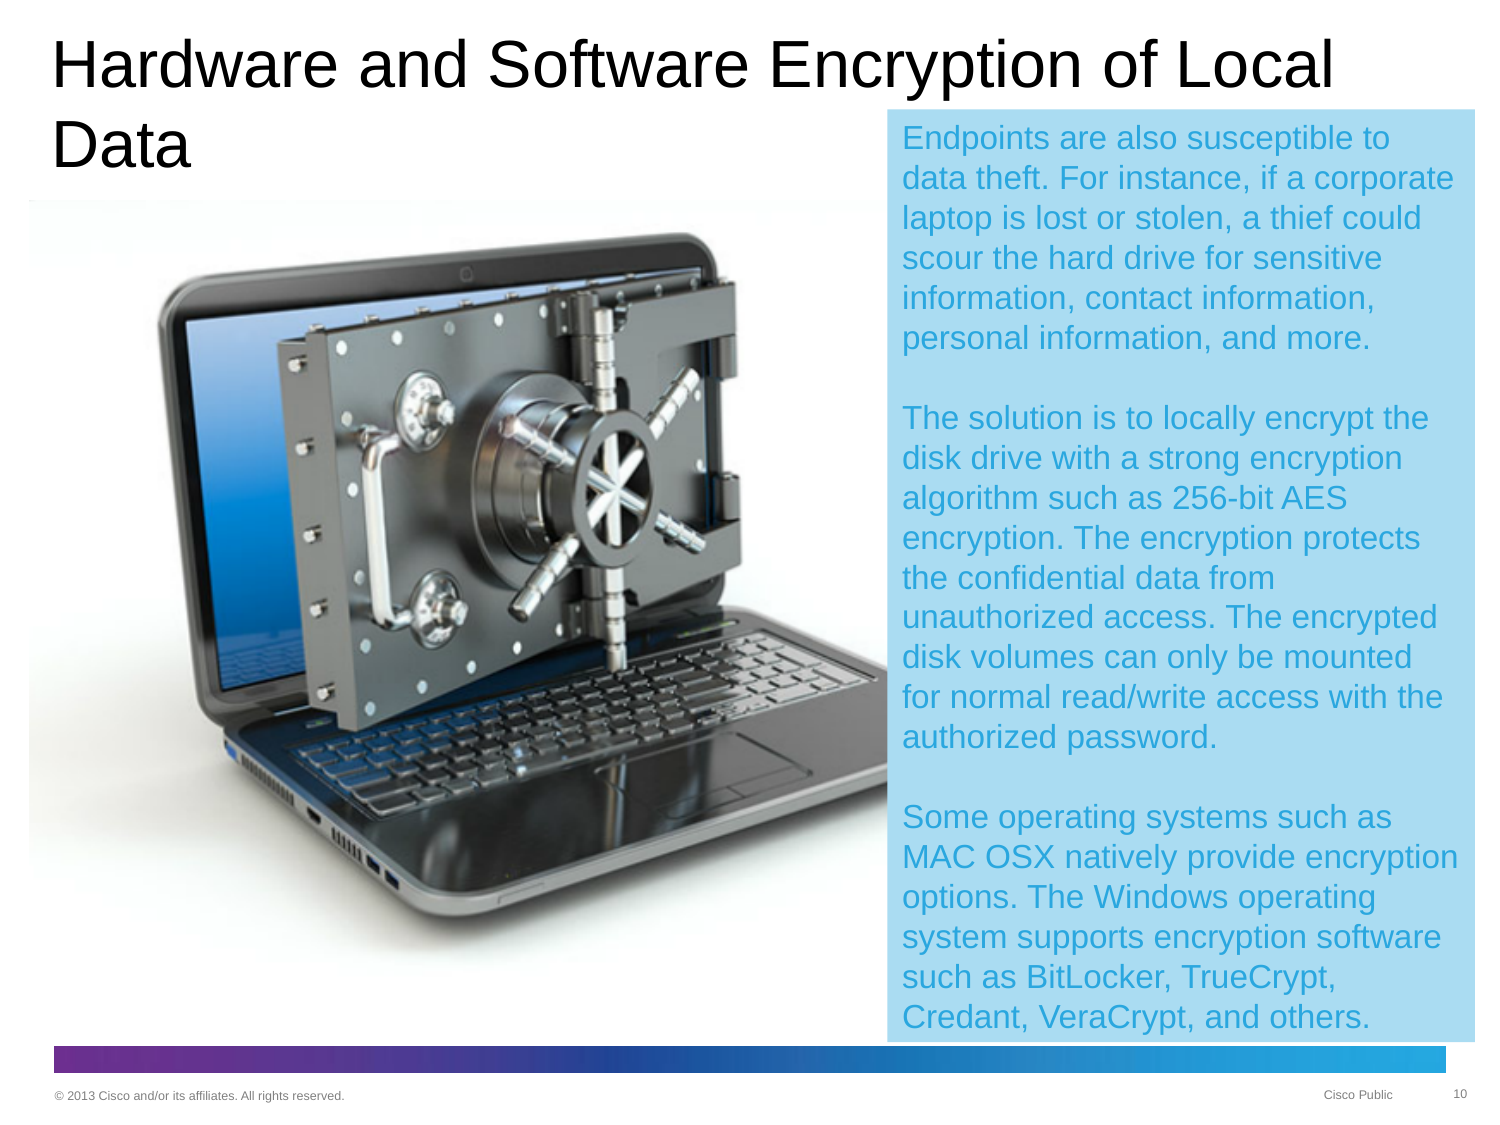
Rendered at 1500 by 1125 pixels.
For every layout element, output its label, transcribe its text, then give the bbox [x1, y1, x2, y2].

text_box Endpoints are also susceptible to data theft. For instance, if a corporate laptop is lost or stolen, a thief could scour the hard drive for sensitive information, contact information, personal information, and more. The solution is to locally encrypt the disk drive with a strong encryption algorithm such as 256-bit AES encryption. The encryption protects the confidential data from unauthorized access. The encrypted disk volumes can only be mounted for normal read/write access with the authorized password. Some operating systems such as MAC OSX natively provide encryption options. The Windows operating system supports encryption software such as BitLocker, TrueCrypt, Credant, VeraCrypt, and others. [887, 109, 1475, 1043]
picture [54, 1046, 1446, 1073]
title Hardware and Software Encryption of Local Data [37, 50, 1447, 189]
picture [29, 199, 1084, 995]
